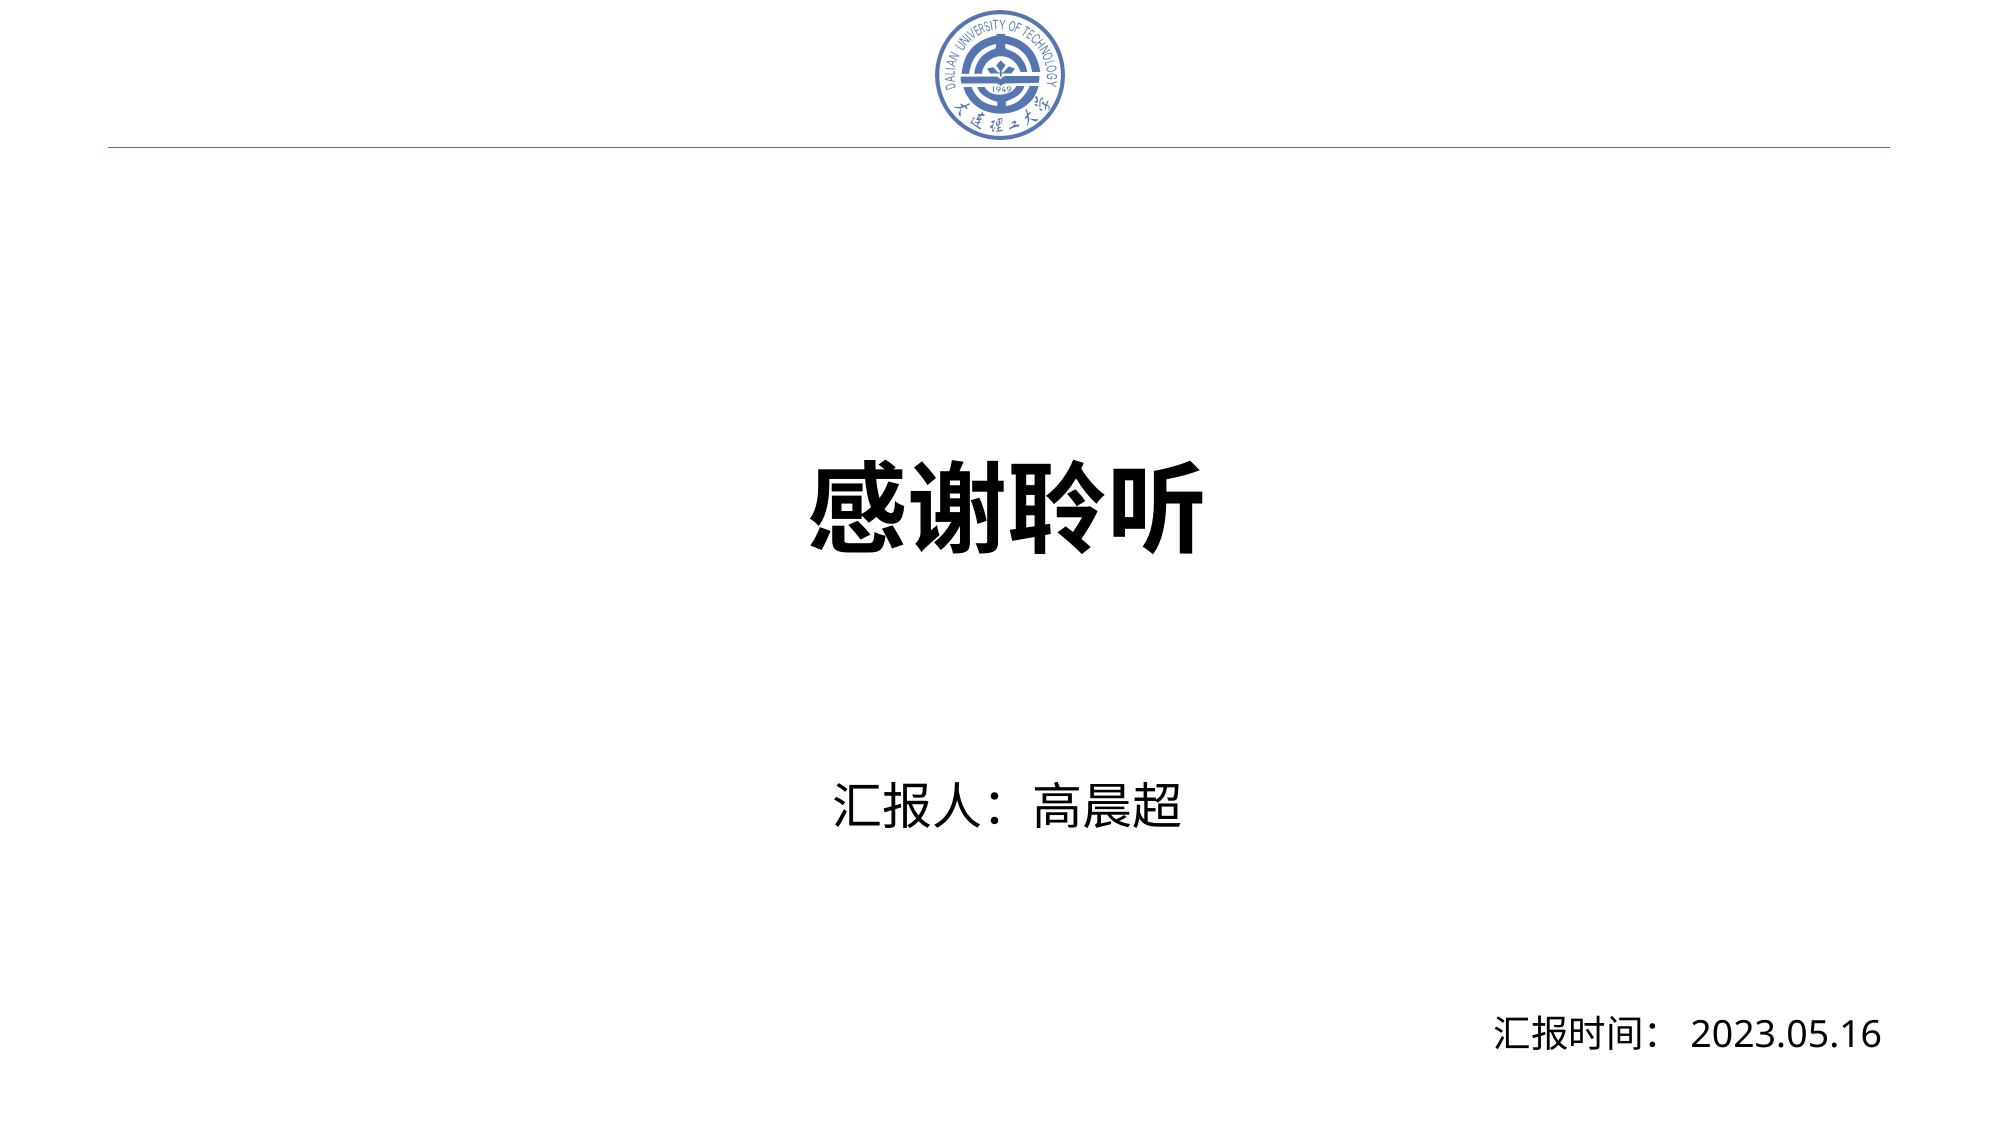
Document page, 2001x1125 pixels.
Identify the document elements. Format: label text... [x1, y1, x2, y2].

picture [935, 10, 1065, 140]
text_box 感谢聆听 [108, 437, 1907, 573]
text_box 汇报时间：2023.05.16 [1469, 1002, 1907, 1063]
text_box 汇报人：高晨超 [817, 767, 1198, 843]
